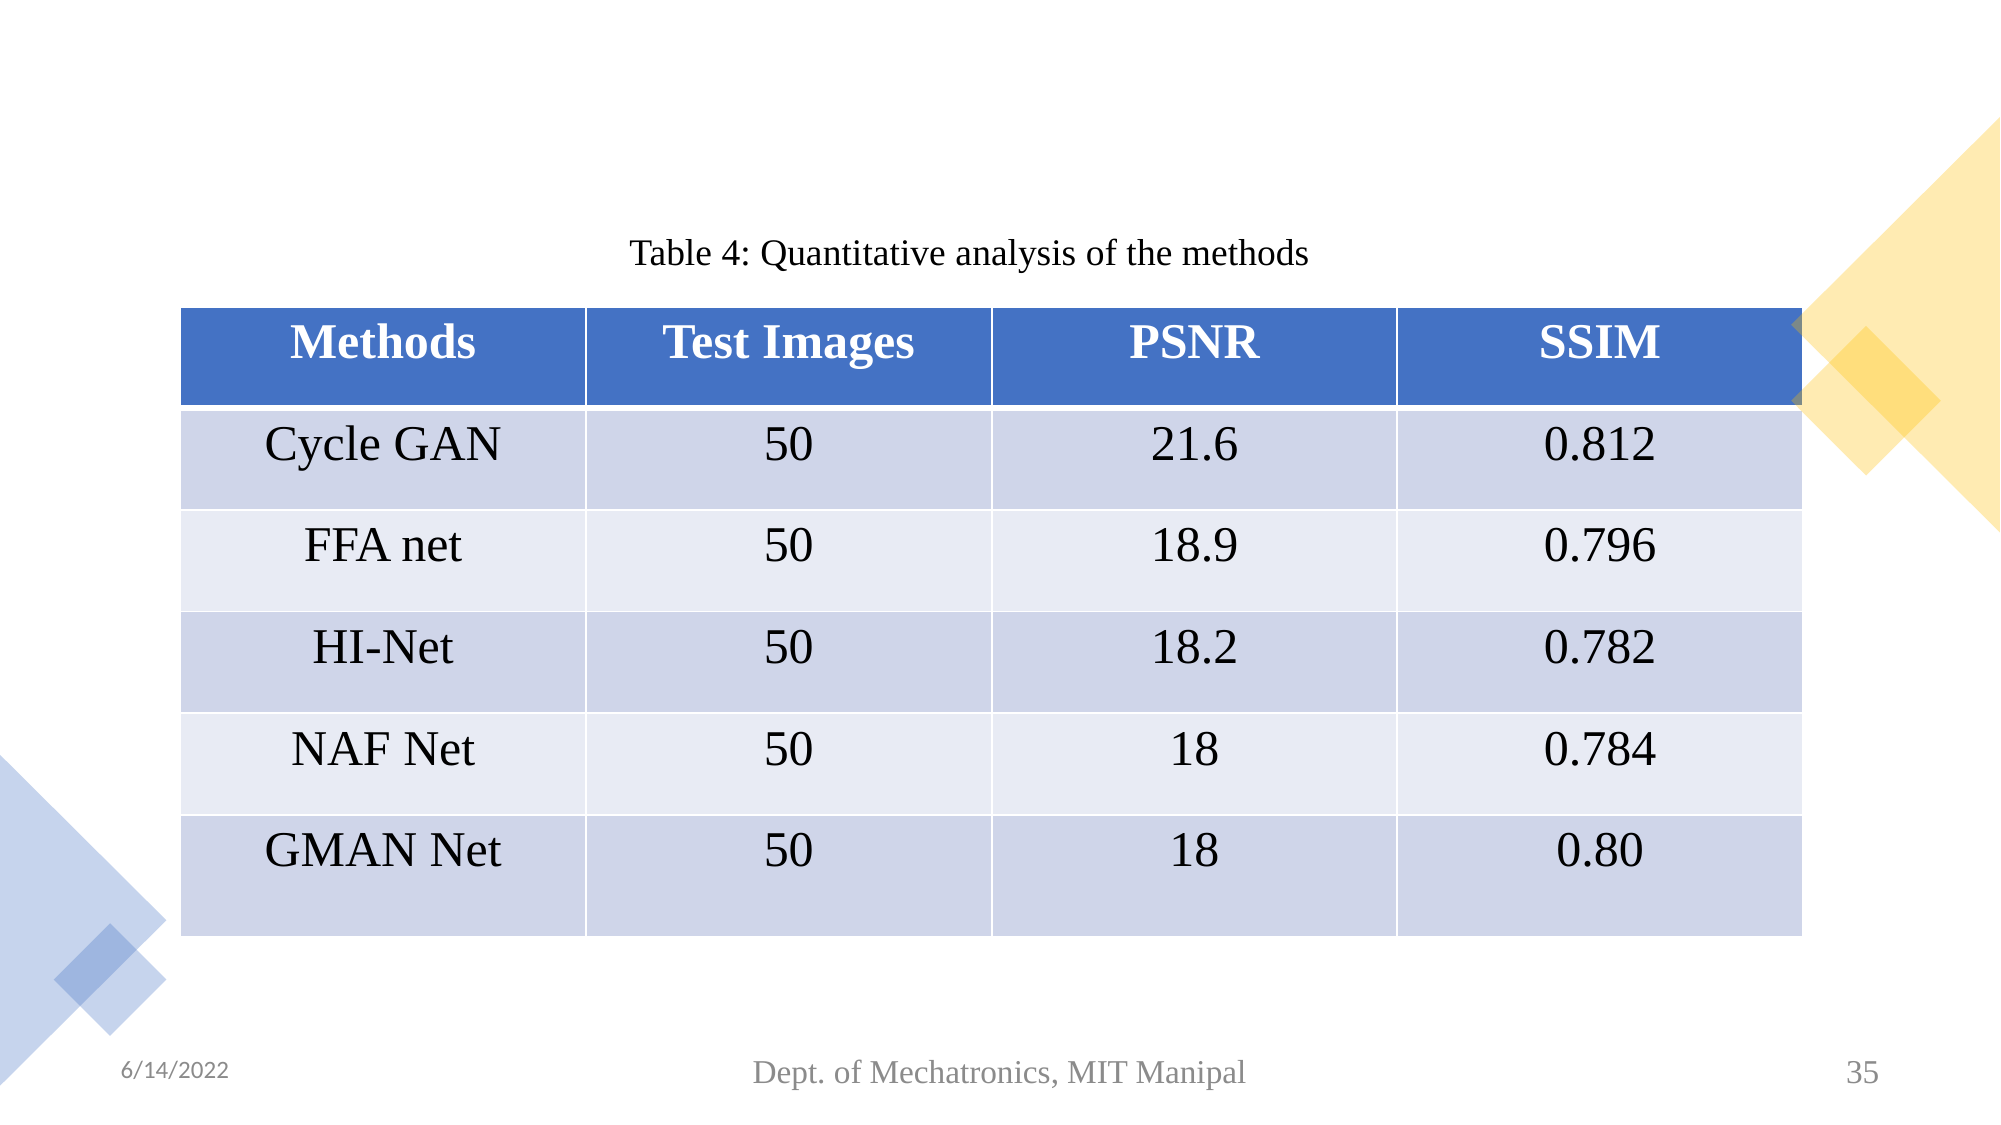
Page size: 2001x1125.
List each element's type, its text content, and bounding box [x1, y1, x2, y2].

text_box Table 4: Quantitative analysis of the methods [614, 220, 1370, 281]
table_cell 50​ [587, 816, 991, 936]
table_cell HI-Net​ [181, 612, 585, 712]
text_box [0, 0, 2000, 1125]
table_header Methods​ [181, 308, 585, 405]
table_cell 18​ [993, 816, 1396, 936]
text_box [1789, 115, 2000, 535]
table_cell Cycle GAN​ [181, 411, 585, 509]
table_cell 18​ [993, 714, 1396, 814]
table_cell 21.6​ [993, 411, 1396, 509]
text_box [52, 921, 168, 1038]
slide_number 35 [1444, 1042, 1895, 1103]
table_cell 0.782​ [1398, 612, 1802, 712]
table_cell 50​ [587, 411, 991, 509]
table_cell 0.784​ [1398, 714, 1802, 814]
table_cell 0.796​ [1398, 511, 1802, 611]
table_header PSNR​ [993, 308, 1396, 405]
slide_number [105, 1042, 556, 1103]
table_cell 0.812​ [1398, 411, 1802, 509]
table_cell FFA net​ [181, 511, 585, 611]
table_cell 18.9​ [993, 511, 1396, 611]
table_cell 50​ [587, 511, 991, 611]
table_cell NAF Net​ [181, 714, 585, 814]
footer Dept. of Mechatronics, MIT Manipal [662, 1042, 1338, 1103]
text_box [0, 753, 168, 1088]
table_cell 50​ [587, 714, 991, 814]
table_cell 50​ [587, 612, 991, 712]
table_cell 18.2​ [993, 612, 1396, 712]
table_header SSIM​ [1398, 308, 1802, 405]
text_box [1789, 363, 1904, 477]
table_cell 0.80​ [1398, 816, 1802, 936]
table_cell GMAN Net​ [181, 816, 585, 936]
table_header Test Images​ [587, 308, 991, 405]
